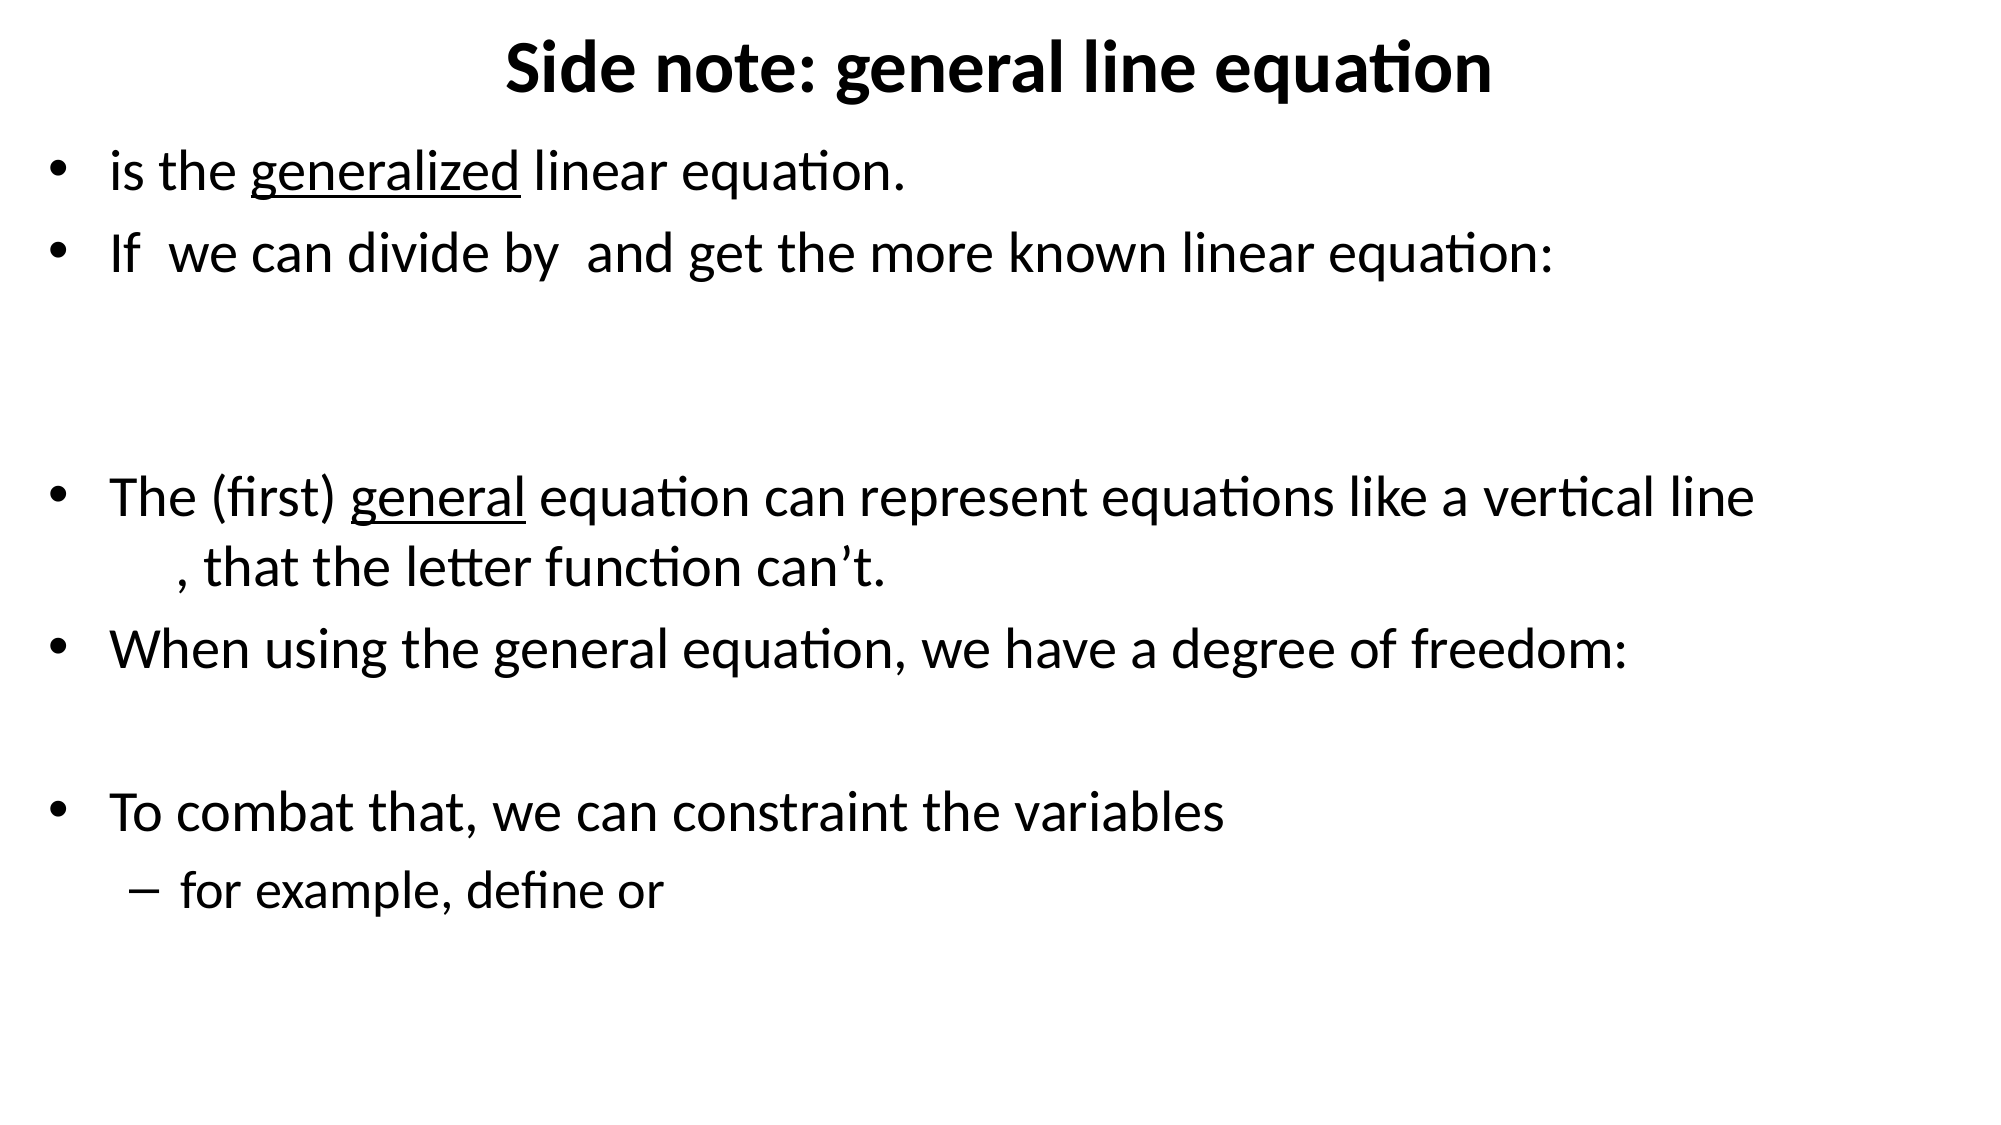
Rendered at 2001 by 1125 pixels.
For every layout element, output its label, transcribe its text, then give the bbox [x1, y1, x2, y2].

title Side note: general line equation [33, 0, 1967, 125]
